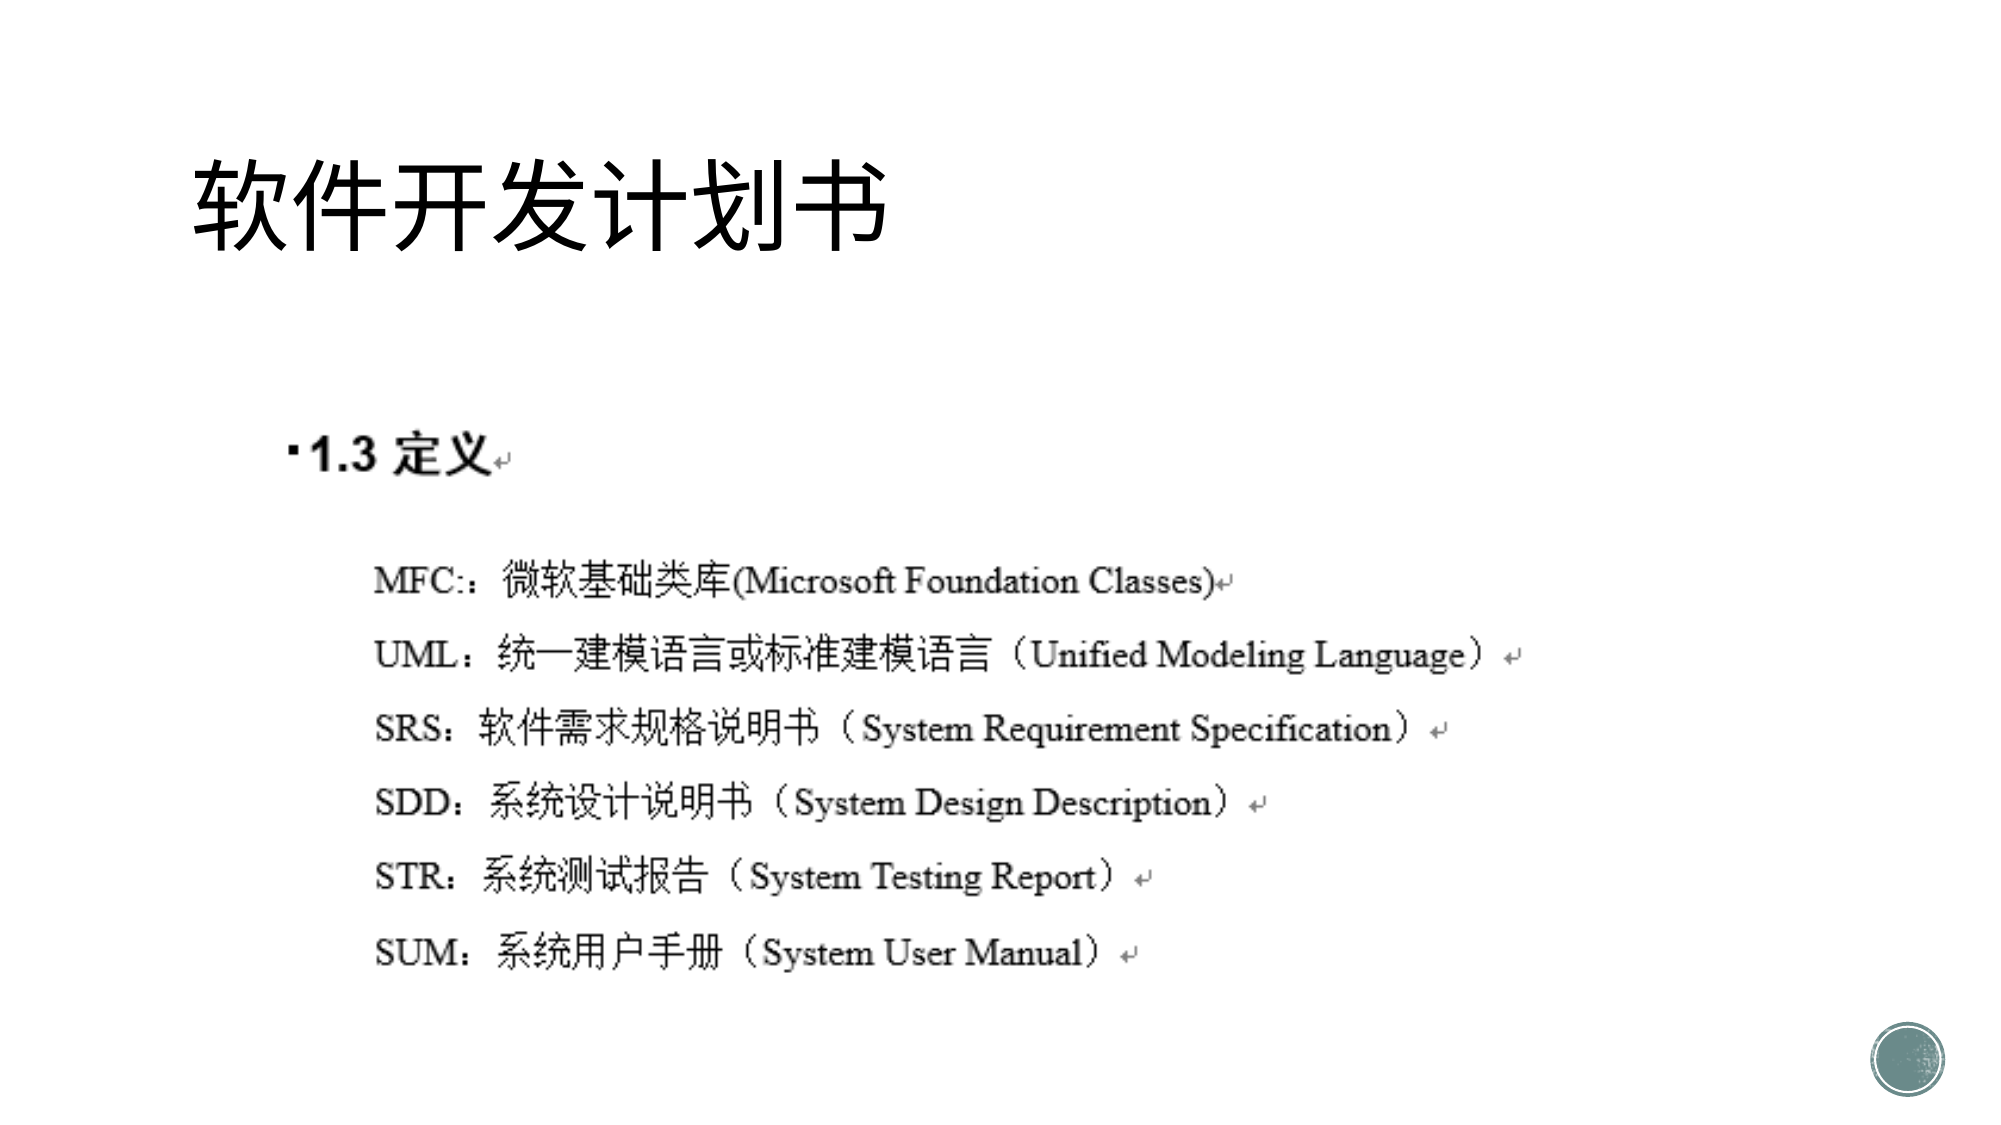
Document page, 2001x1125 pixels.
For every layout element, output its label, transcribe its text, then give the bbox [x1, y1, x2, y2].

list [176, 411, 1599, 1022]
title 软件开发计划书 [175, 79, 1826, 344]
